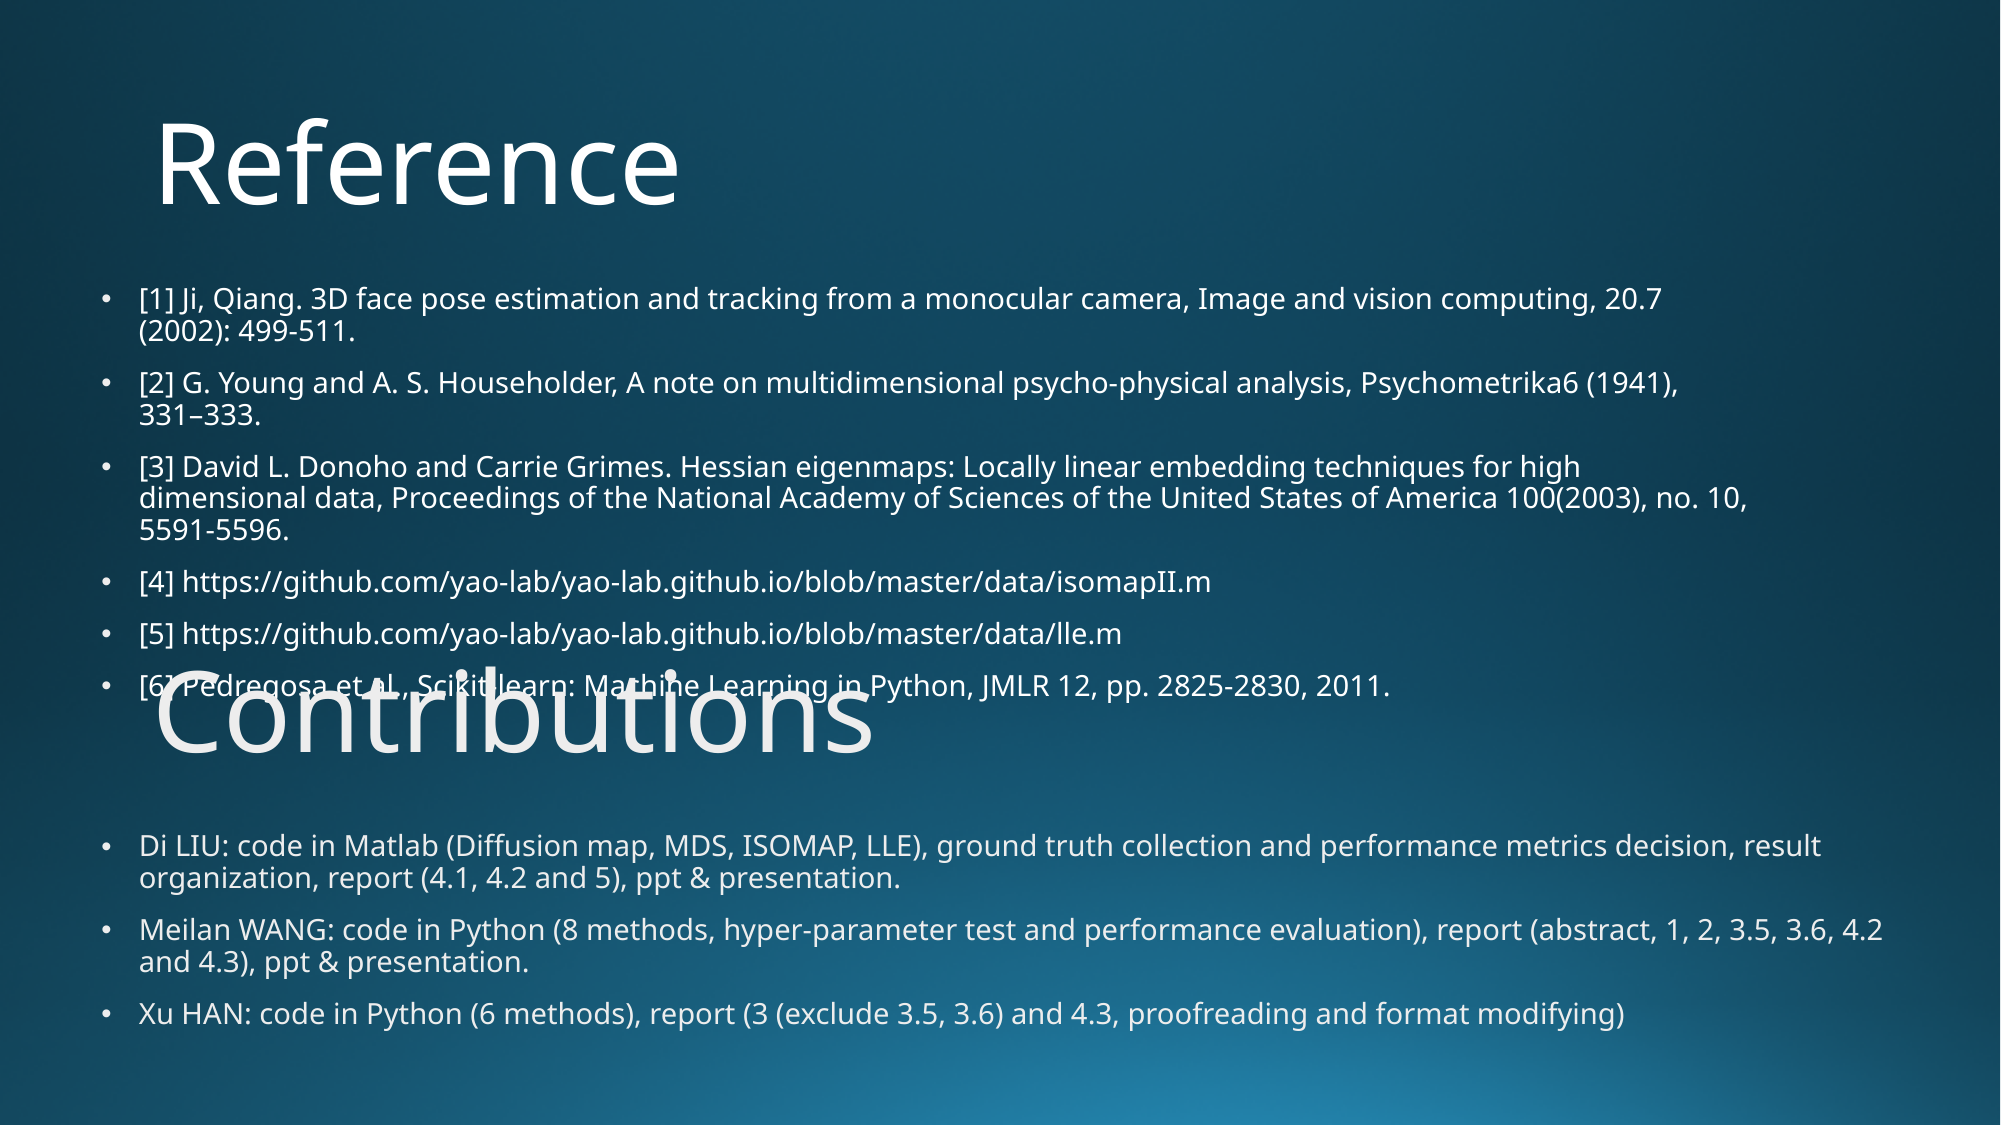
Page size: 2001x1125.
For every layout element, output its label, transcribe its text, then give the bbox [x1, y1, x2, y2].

title Reference [137, 59, 1863, 278]
text_box Di LIU: code in Matlab (Diffusion map, MDS, ISOMAP, LLE), ground truth collection and performance metrics decision, result organization, report (4.1, 4.2 and 5), ppt & presentation. Meilan WANG: code in Python (8 methods, hyper-parameter test and performance evaluation), report (abstract, 1, 2, 3.5, 3.6, 4.2 and 4.3), ppt & presentation. Xu HAN: code in Python (6 methods), report (3 (exclude 3.5, 3.6) and 4.3, proofreading and format modifying) [86, 824, 1934, 1071]
picture [0, 0, 2001, 1125]
list [1] Ji, Qiang. 3D face pose estimation and tracking from a monocular camera, Image and vision computing, 20.7 (2002): 499-511. [2] G. Young and A. S. Householder, A note on multidimensional psycho-physical analysis, Psychometrika6 (1941), 331–333. [3] David L. Donoho and Carrie Grimes. Hessian eigenmaps: Locally linear embedding techniques for high dimensional data, Proceedings of the National Academy of Sciences of the United States of America 100(2003), no. 10, 5591-5596. [4] https://github.com/yao-lab/yao-lab.github.io/blob/master/data/isomapII.m [5] https://github.com/yao-lab/yao-lab.github.io/blob/master/data/lle.m [6] Pedregosa et al., Scikit-learn: Machine Learning in Python, JMLR 12, pp. 2825-2830, 2011. [86, 277, 1765, 655]
text_box Contributions [137, 606, 1863, 824]
